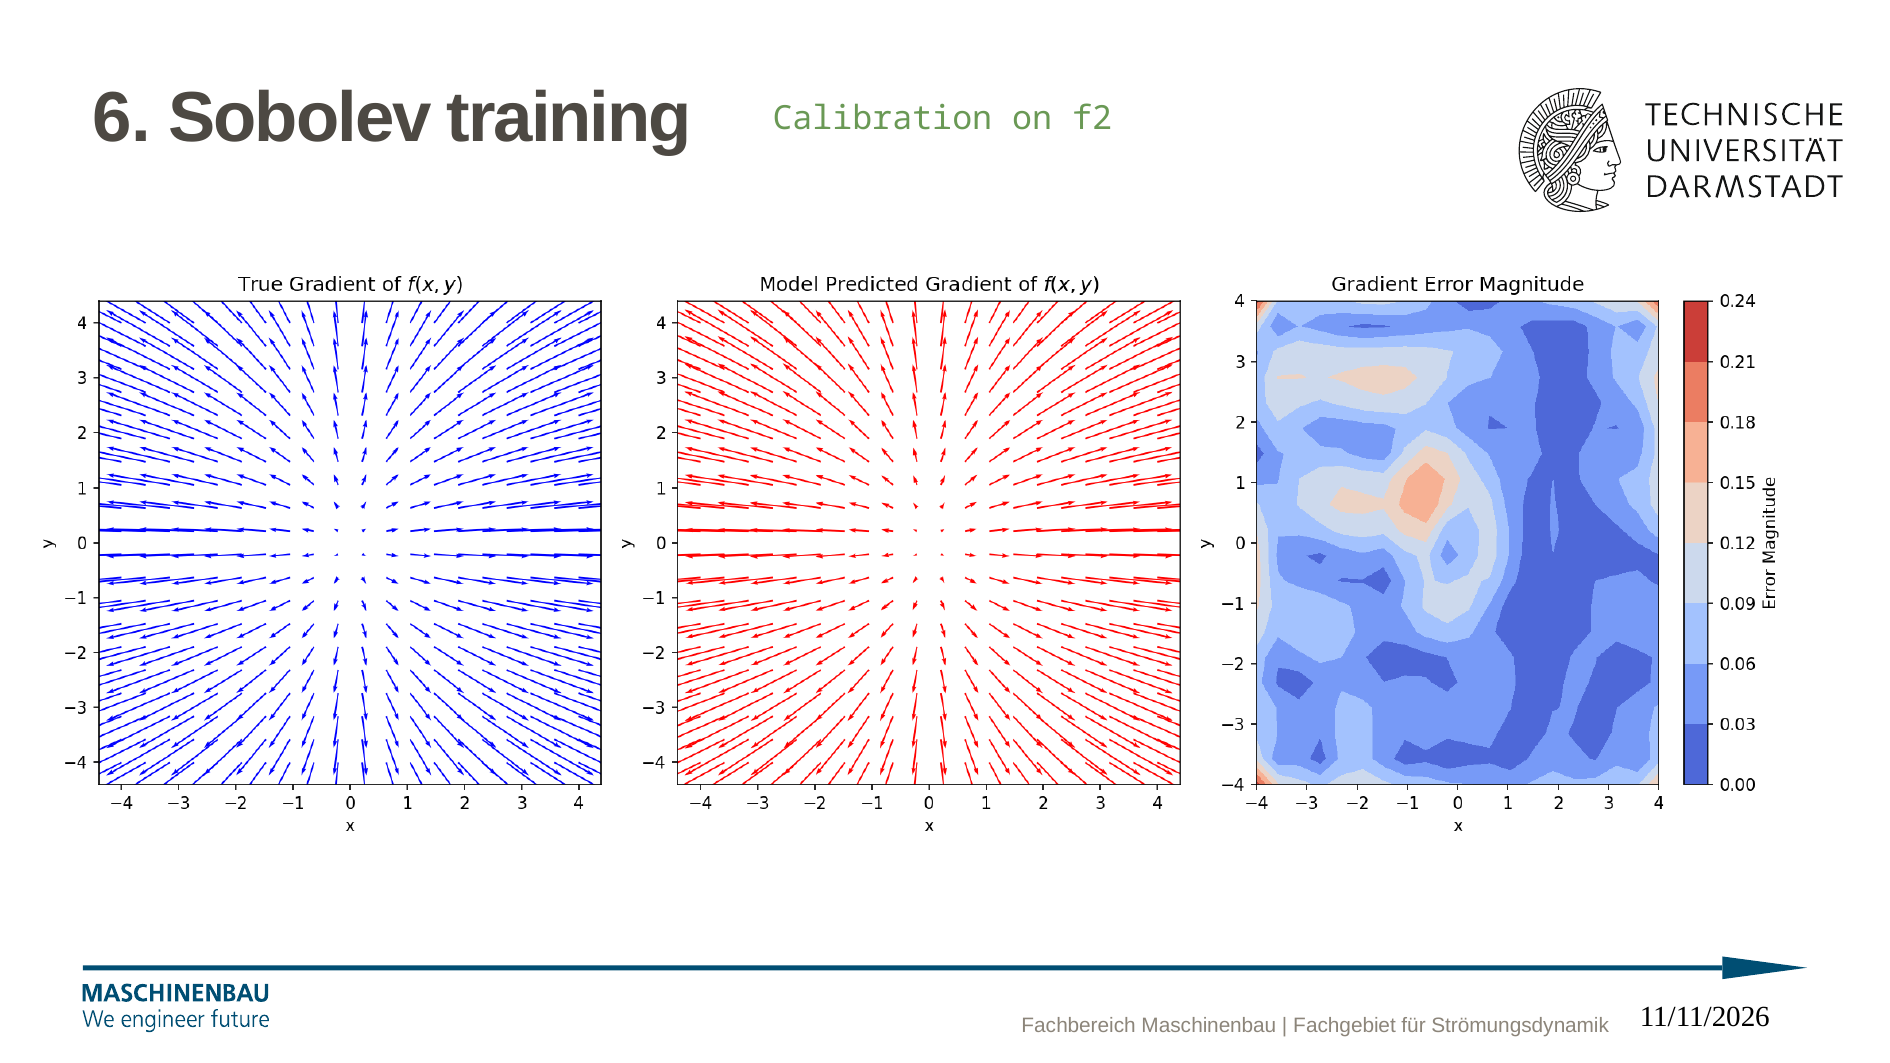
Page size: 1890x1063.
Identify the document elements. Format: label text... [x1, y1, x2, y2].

picture [28, 262, 1790, 846]
title 6. Sobolev training [92, 70, 1525, 225]
slide_number [1639, 973, 1790, 1033]
footer Fachbereich Maschinenbau | Fachgebiet für Strömungsdynamik [288, 973, 1639, 1037]
text_box Calibration on f2 [757, 105, 1592, 144]
slide_number [1748, 980, 1808, 1028]
